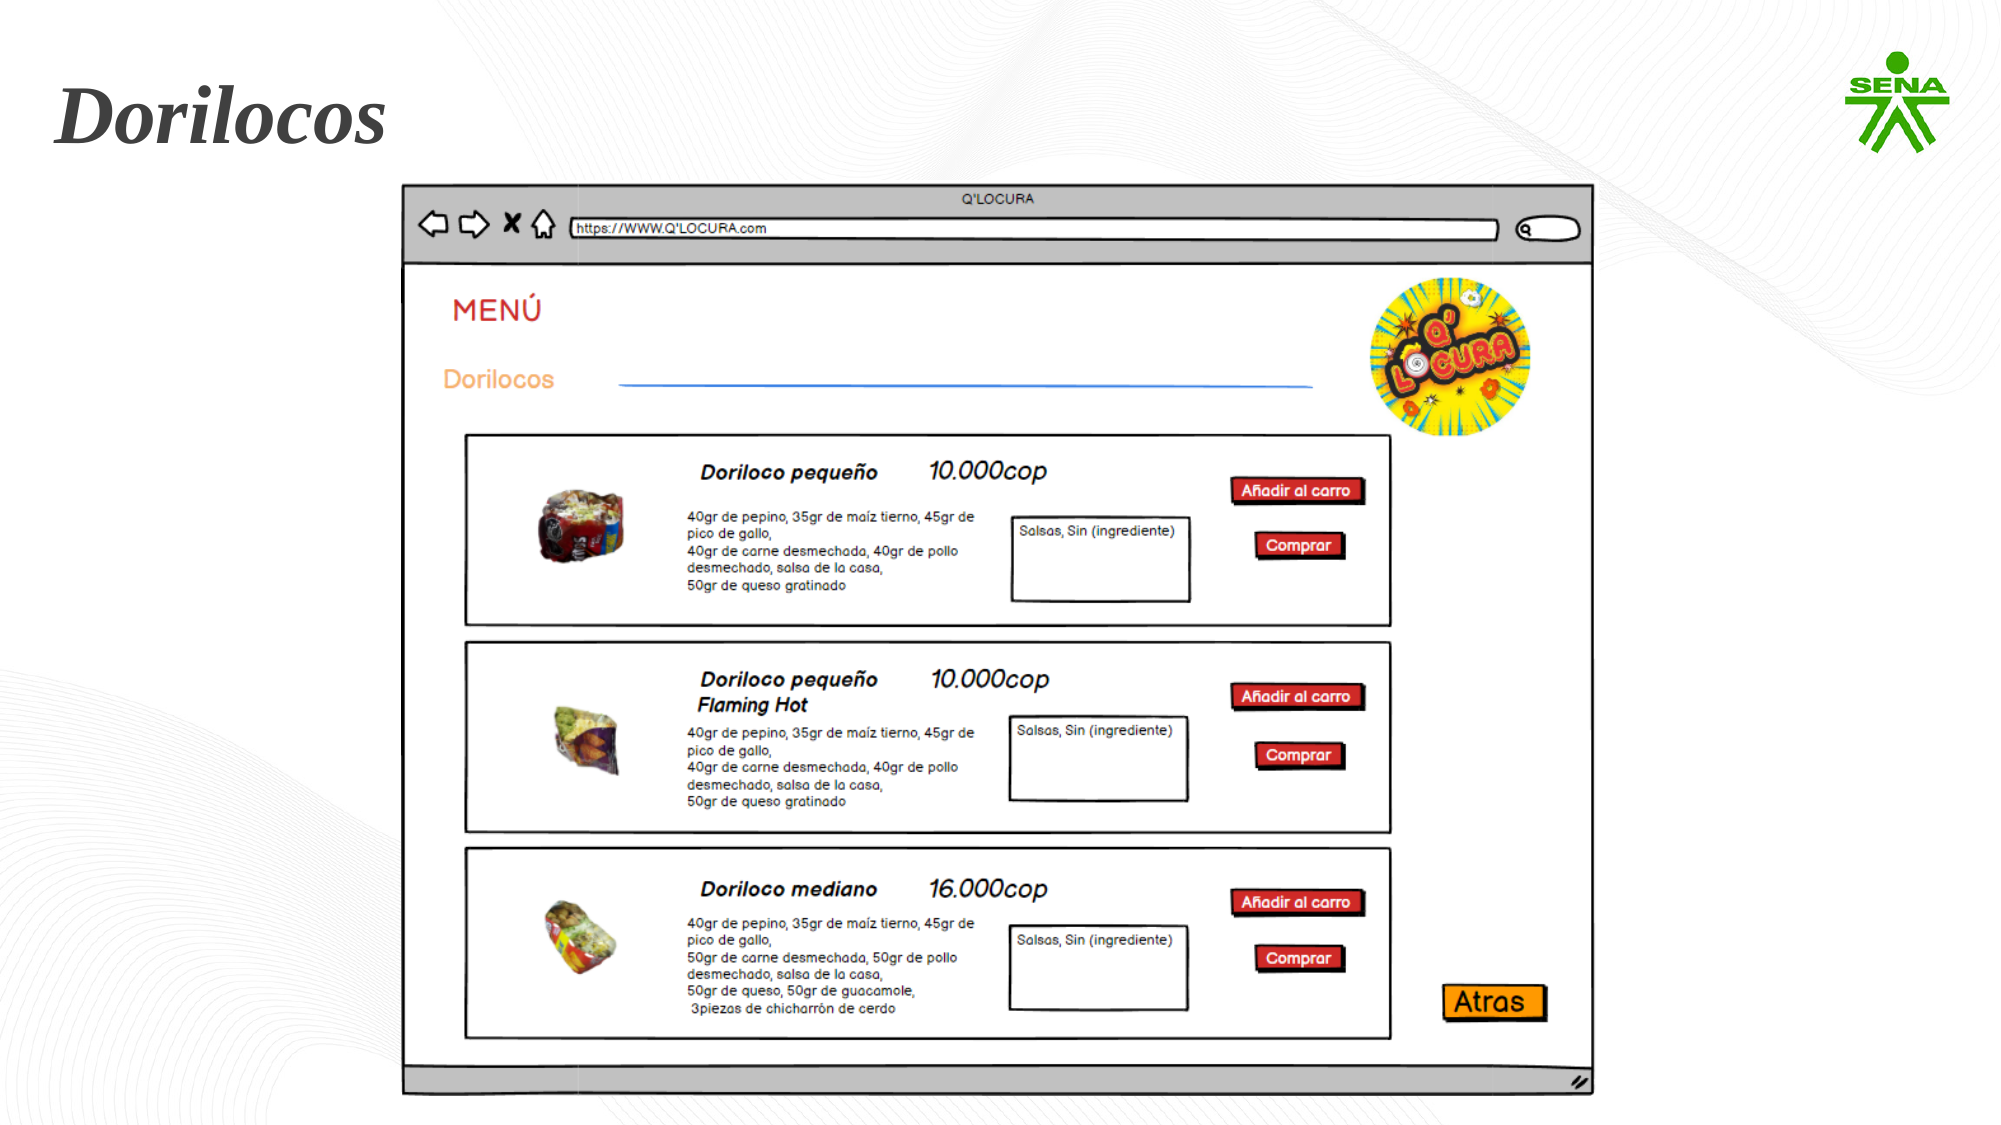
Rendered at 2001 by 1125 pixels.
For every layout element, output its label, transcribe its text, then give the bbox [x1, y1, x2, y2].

text_box Dorilocos [39, 52, 1099, 168]
picture [0, 0, 2001, 1125]
